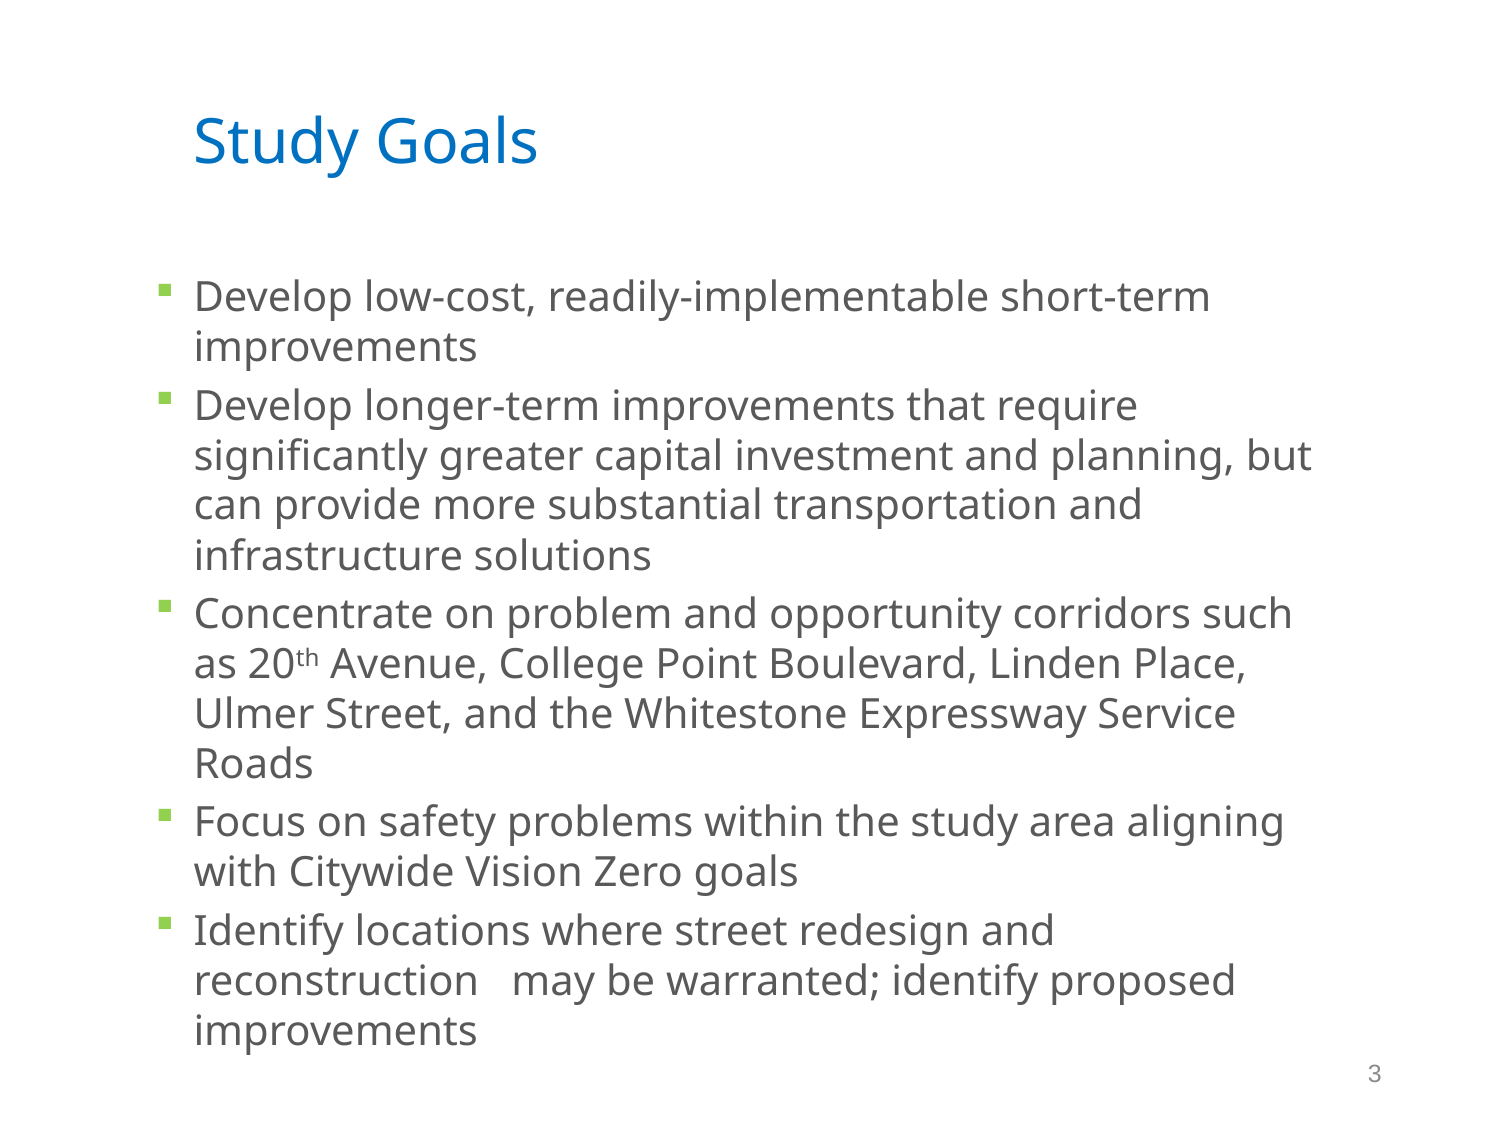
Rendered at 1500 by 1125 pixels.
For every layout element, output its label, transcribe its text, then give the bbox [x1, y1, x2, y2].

list Develop low-cost, readily-implementable short-term improvements Develop longer-term improvements that require significantly greater capital investment and planning, but can provide more substantial transportation and infrastructure solutions Concentrate on problem and opportunity corridors such as 20th Avenue, College Point Boulevard, Linden Place, Ulmer Street, and the Whitestone Expressway Service Roads Focus on safety problems within the study area aligning with Citywide Vision Zero goals Identify locations where street redesign and reconstruction may be warranted; identify proposed improvements [74, 262, 1352, 925]
title Study Goals [74, 44, 1352, 233]
slide_number 3 [1059, 1042, 1397, 1103]
